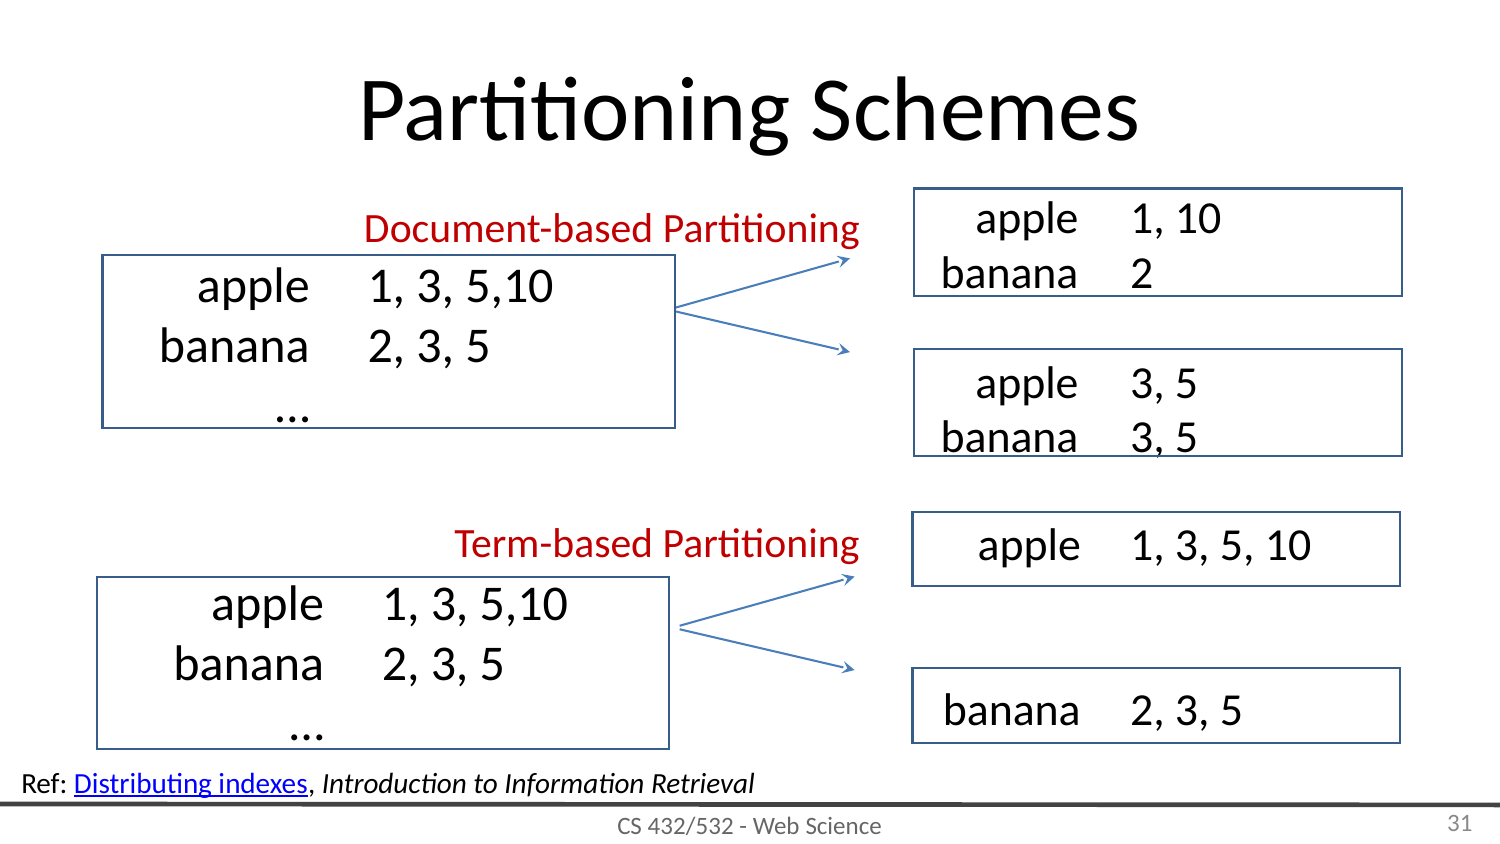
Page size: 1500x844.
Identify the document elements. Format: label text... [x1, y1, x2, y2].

text_box [1393, 511, 1400, 586]
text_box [674, 258, 851, 309]
text_box Ref: Distributing indexes, Introduction to Information Retrieval [6, 749, 794, 799]
text_box [1394, 668, 1400, 743]
text_box Document-based Partitioning [212, 192, 866, 242]
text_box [102, 244, 576, 386]
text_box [679, 629, 855, 671]
title Partitioning Schemes [75, 33, 1425, 175]
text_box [116, 563, 590, 704]
text_box [102, 254, 676, 428]
text_box [914, 348, 1402, 457]
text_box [873, 507, 1389, 767]
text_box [674, 311, 851, 353]
text_box [1341, 188, 1402, 296]
slide_number ‹#› [1137, 798, 1488, 844]
text_box Term-based Partitioning [212, 508, 870, 558]
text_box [679, 576, 855, 626]
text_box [871, 179, 1338, 407]
text_box [96, 576, 670, 749]
